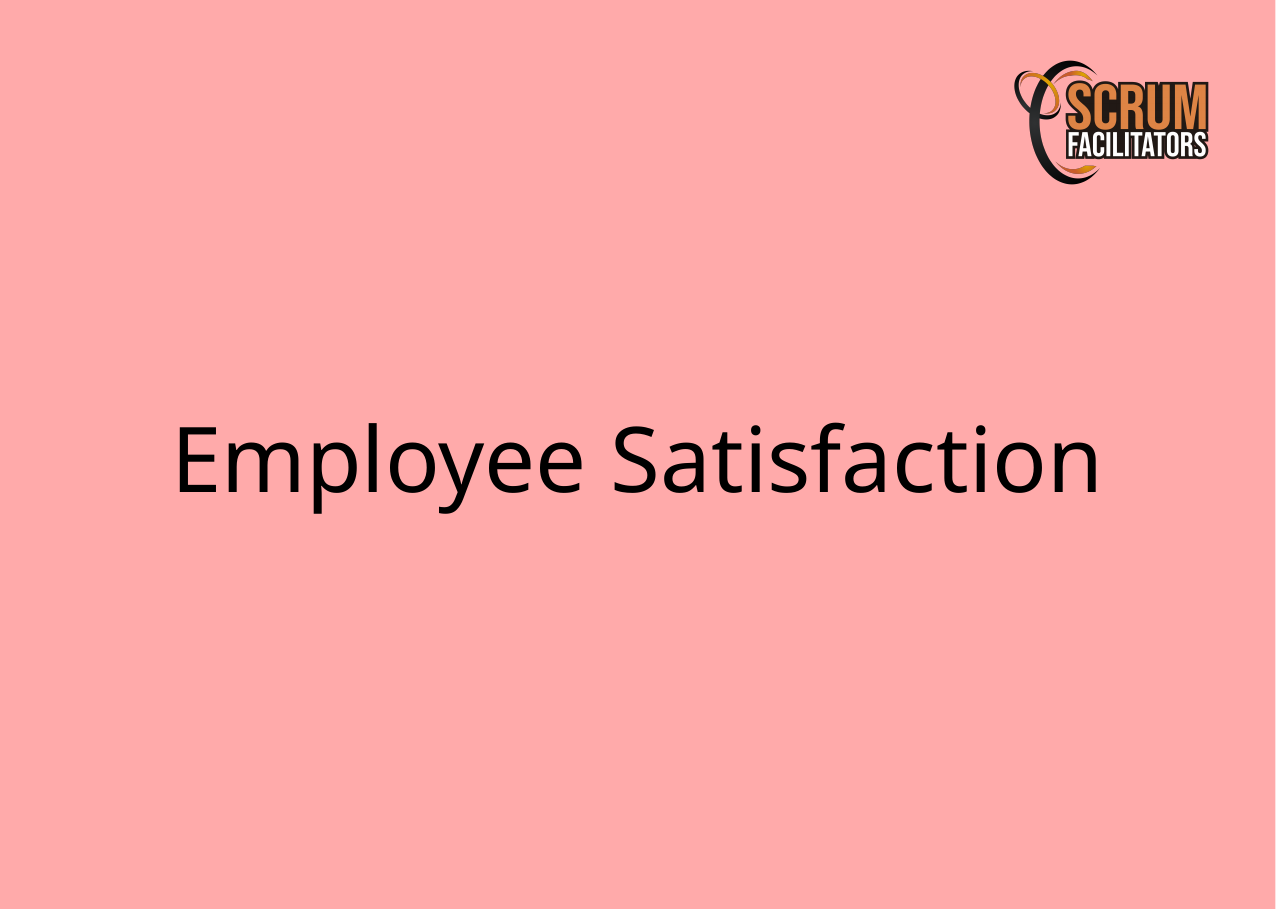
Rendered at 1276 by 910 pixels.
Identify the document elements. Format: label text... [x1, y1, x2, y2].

list Employee Satisfaction [132, 291, 1143, 618]
picture [1011, 57, 1211, 187]
